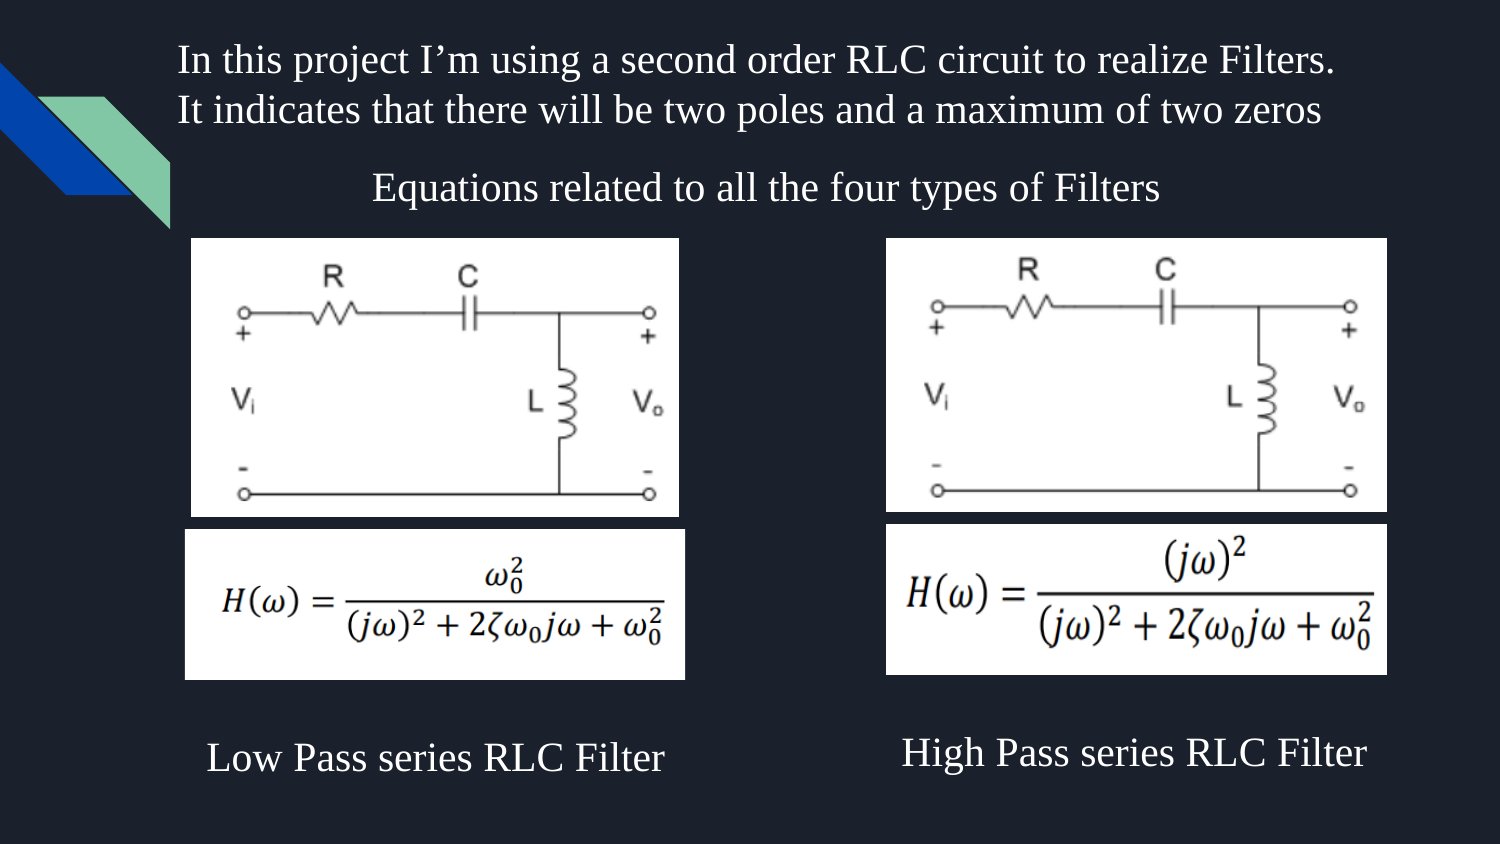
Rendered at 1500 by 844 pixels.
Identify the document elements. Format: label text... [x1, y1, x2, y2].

title Equations related to all the four types of Filters [356, 144, 1193, 226]
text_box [886, 238, 1387, 792]
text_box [184, 238, 692, 797]
text_box In this project I’m using a second order RLC circuit to realize Filters. It indicates that there will be two poles and a maximum of two zeros [162, 24, 1387, 140]
